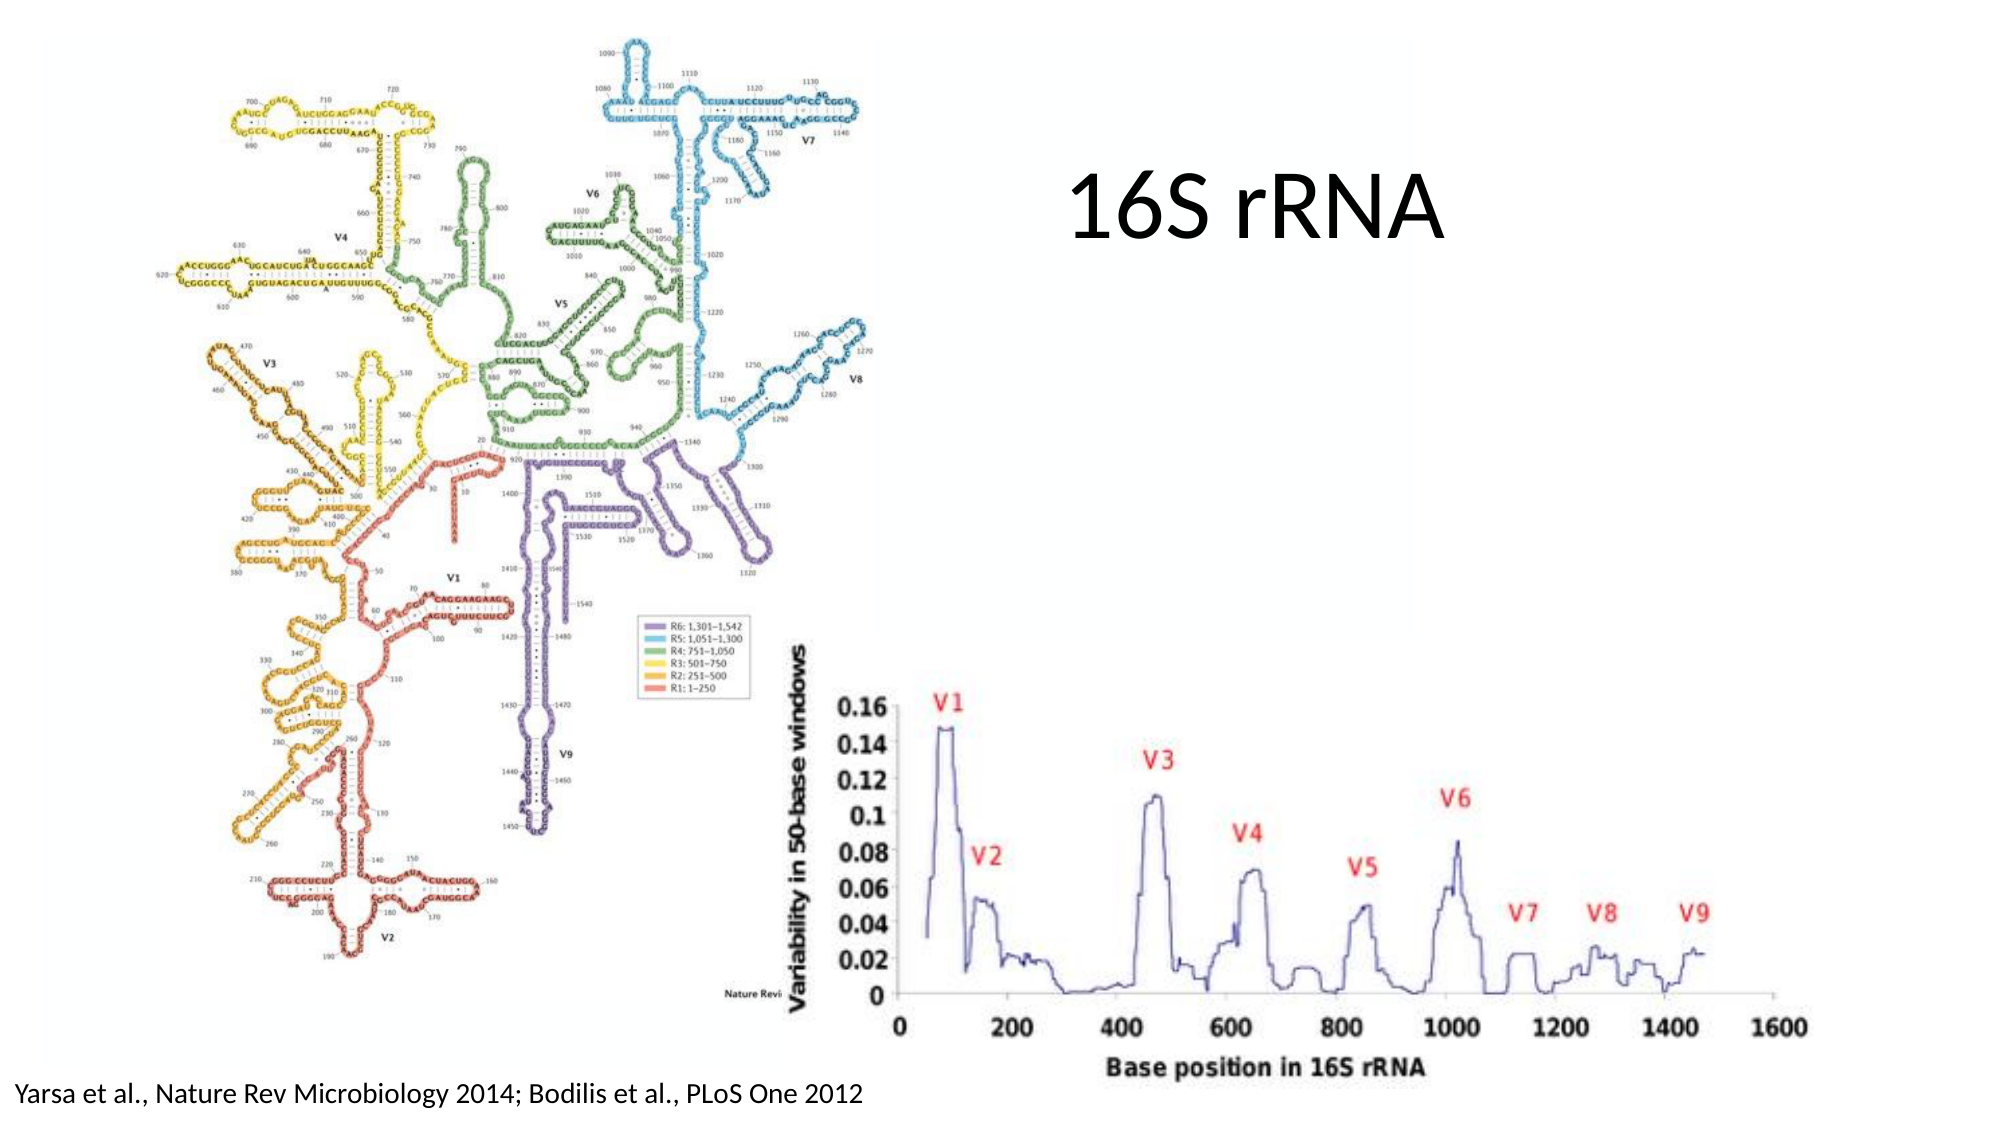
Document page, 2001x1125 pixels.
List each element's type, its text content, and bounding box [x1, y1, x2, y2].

text_box Yarsa et al., Nature Rev Microbiology 2014; Bodilis et al., PLoS One 2012 [0, 1067, 1107, 1117]
picture [42, 36, 1816, 1089]
text_box 16S rRNA [1416, 131, 1461, 267]
